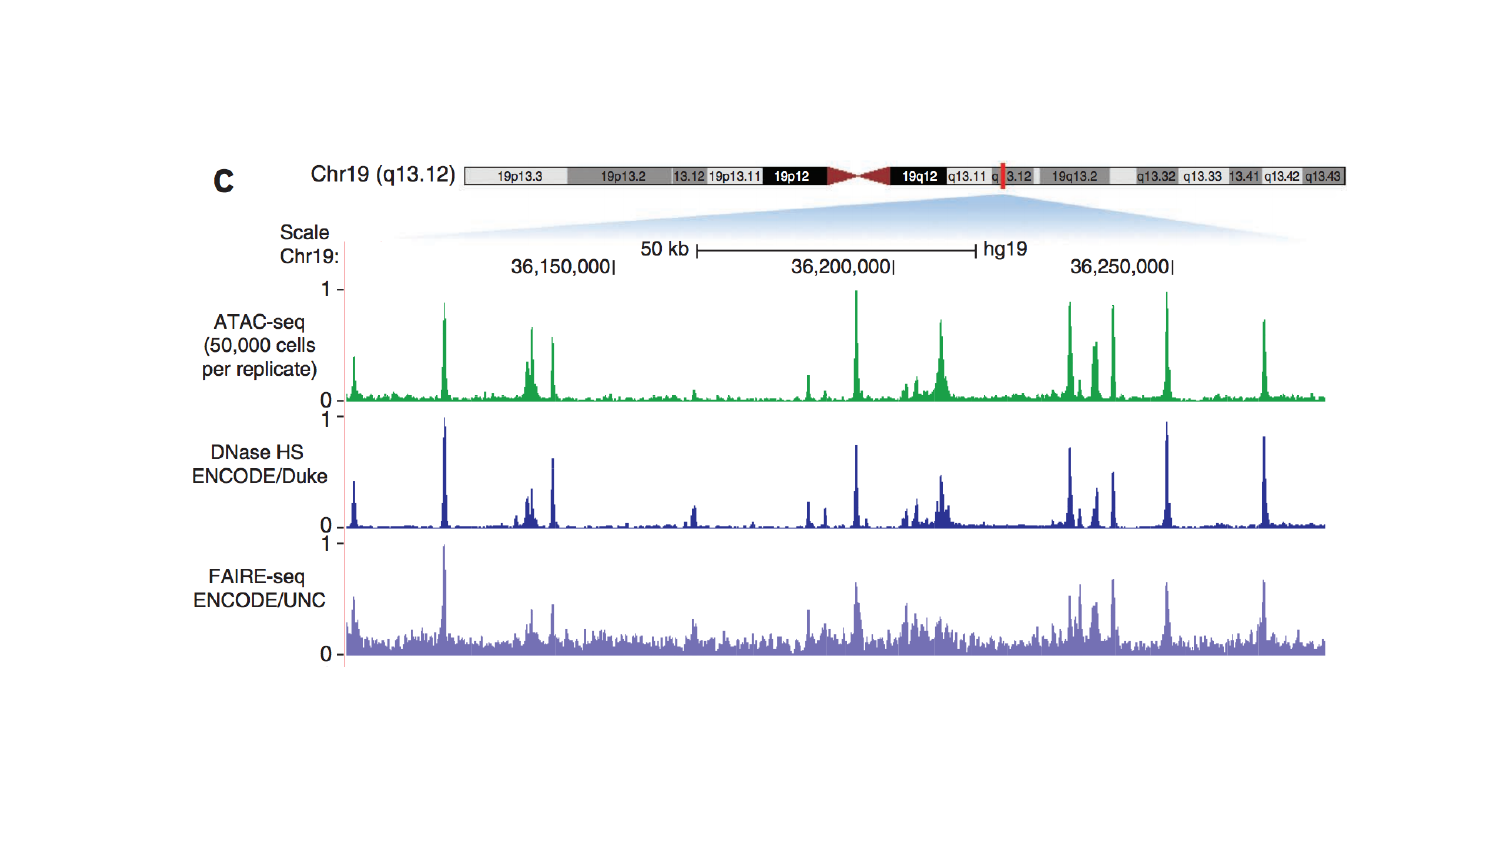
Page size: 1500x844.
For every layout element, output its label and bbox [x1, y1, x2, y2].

picture [163, 144, 1360, 667]
